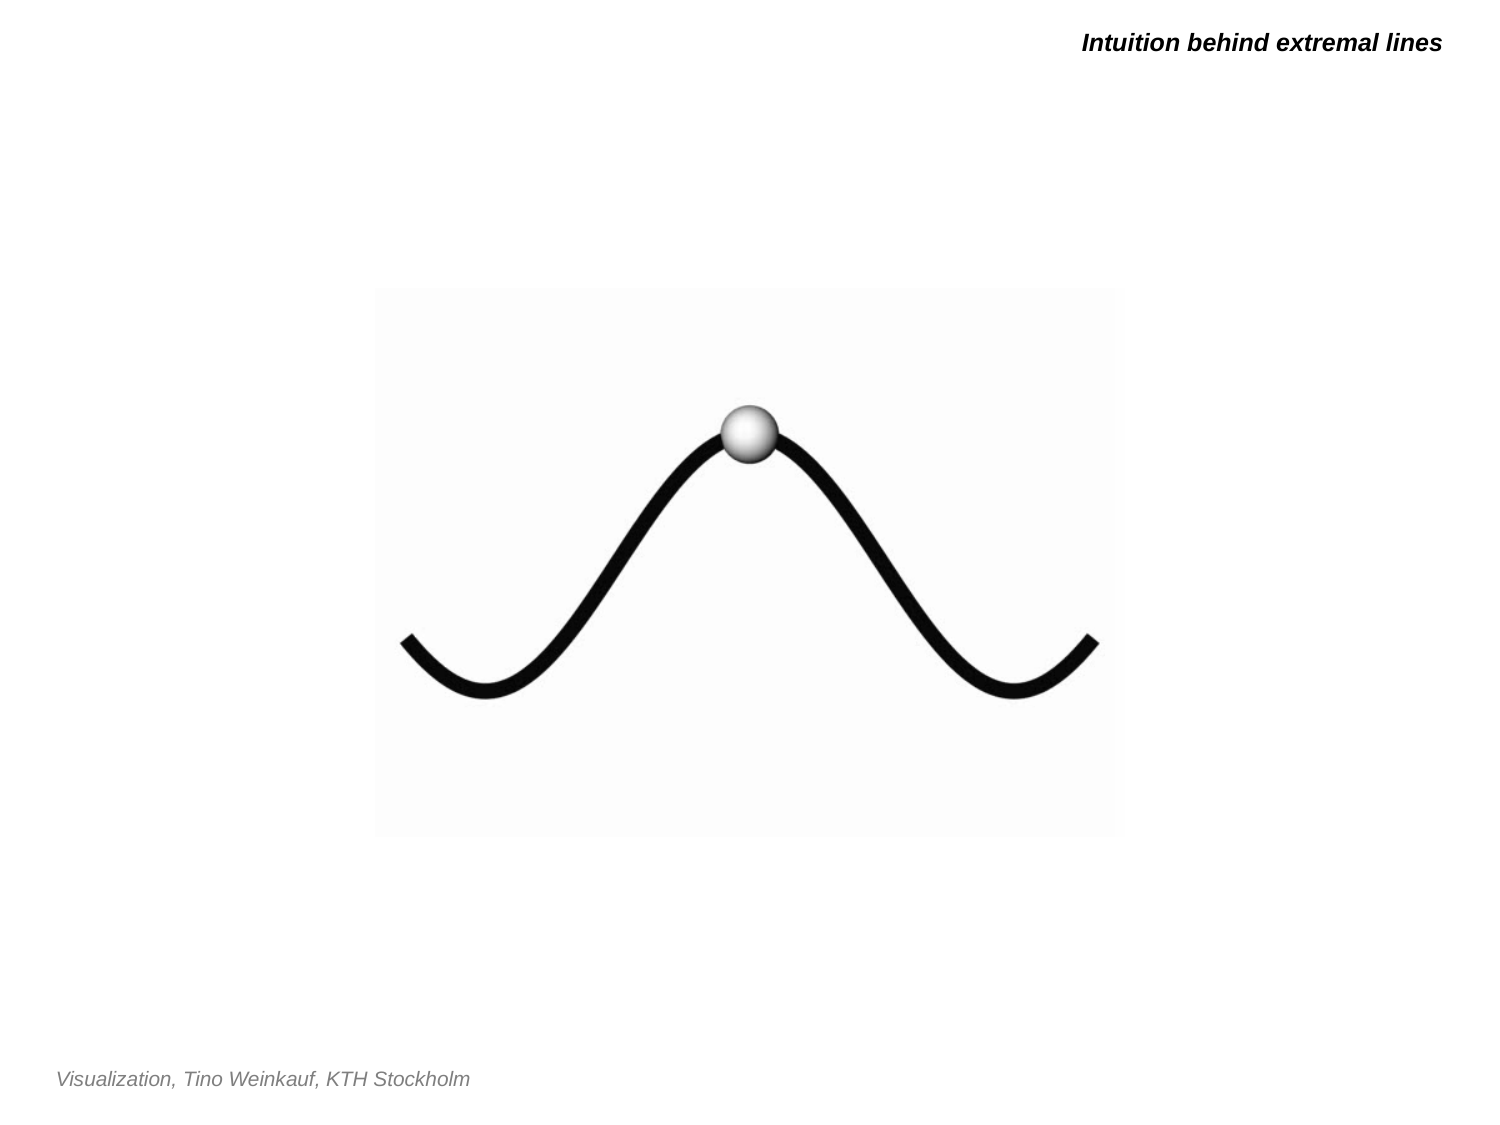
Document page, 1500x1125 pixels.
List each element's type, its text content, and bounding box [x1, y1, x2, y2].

title Intuition behind extremal lines [237, 18, 1460, 67]
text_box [374, 287, 1126, 838]
